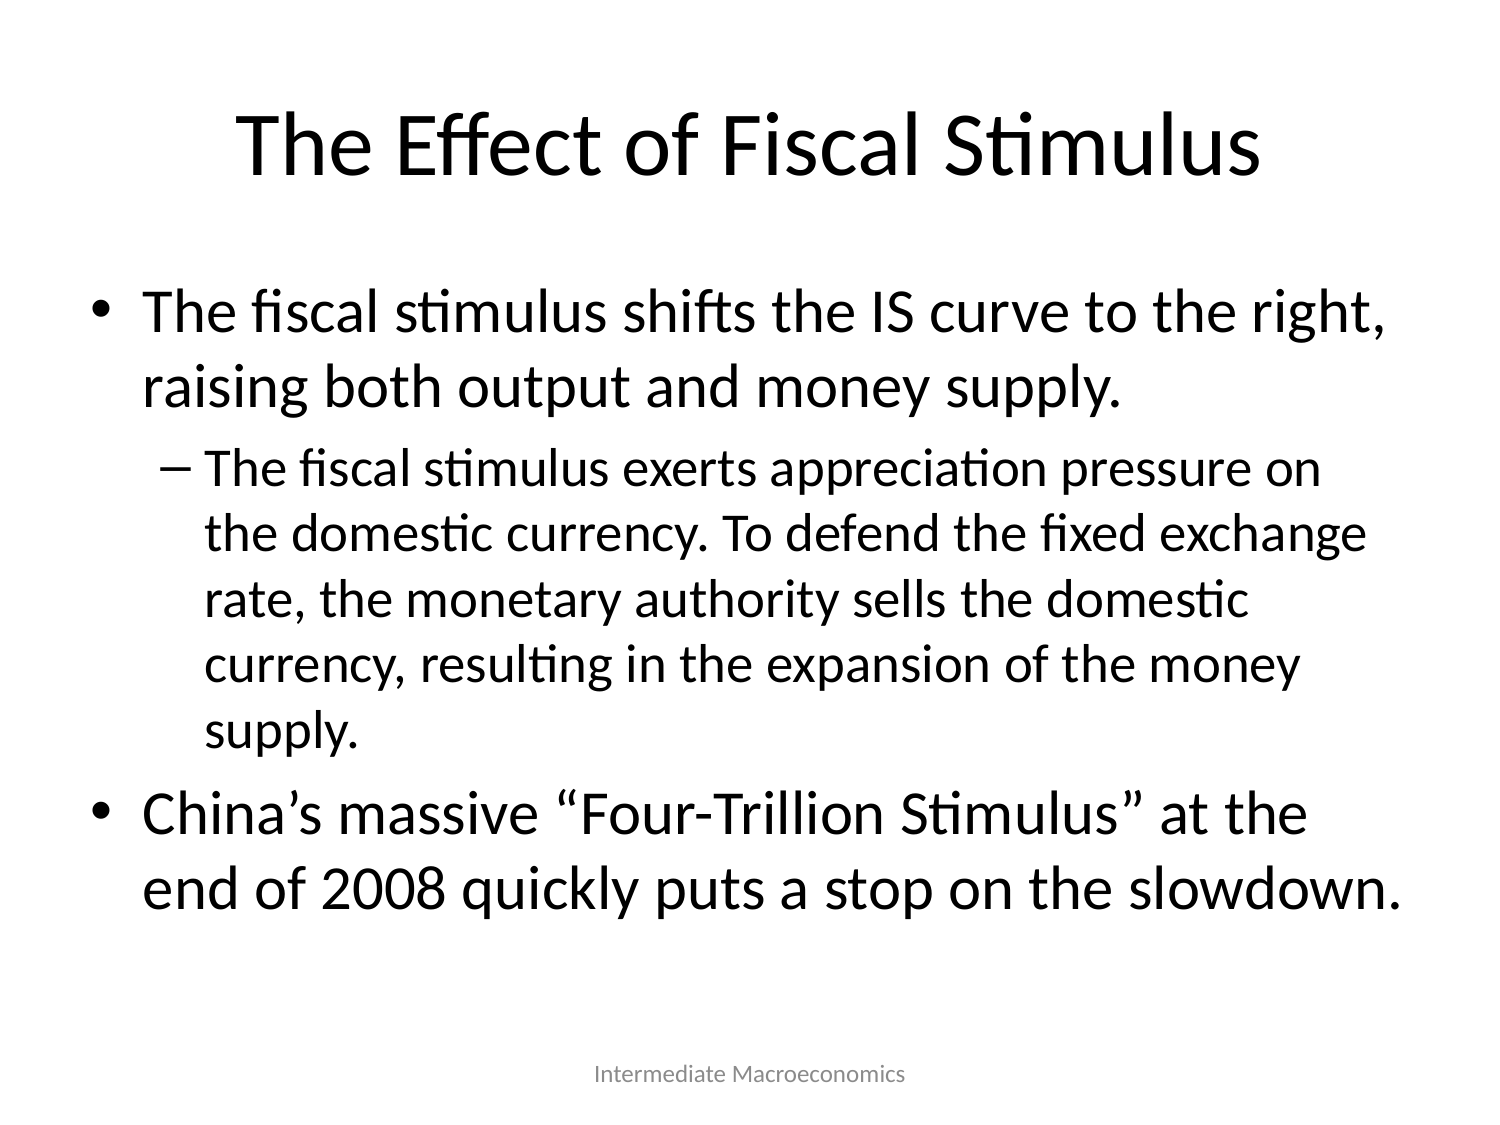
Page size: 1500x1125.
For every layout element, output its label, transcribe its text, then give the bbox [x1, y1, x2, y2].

title The Effect of Fiscal Stimulus [75, 45, 1425, 233]
footer Intermediate Macroeconomics [512, 1042, 988, 1103]
list The fiscal stimulus shifts the IS curve to the right, raising both output and money supply. The fiscal stimulus exerts appreciation pressure on the domestic currency. To defend the fixed exchange rate, the monetary authority sells the domestic currency, resulting in the expansion of the money supply. China’s massive “Four-Trillion Stimulus” at the end of 2008 quickly puts a stop on the slowdown. [75, 262, 1425, 1005]
